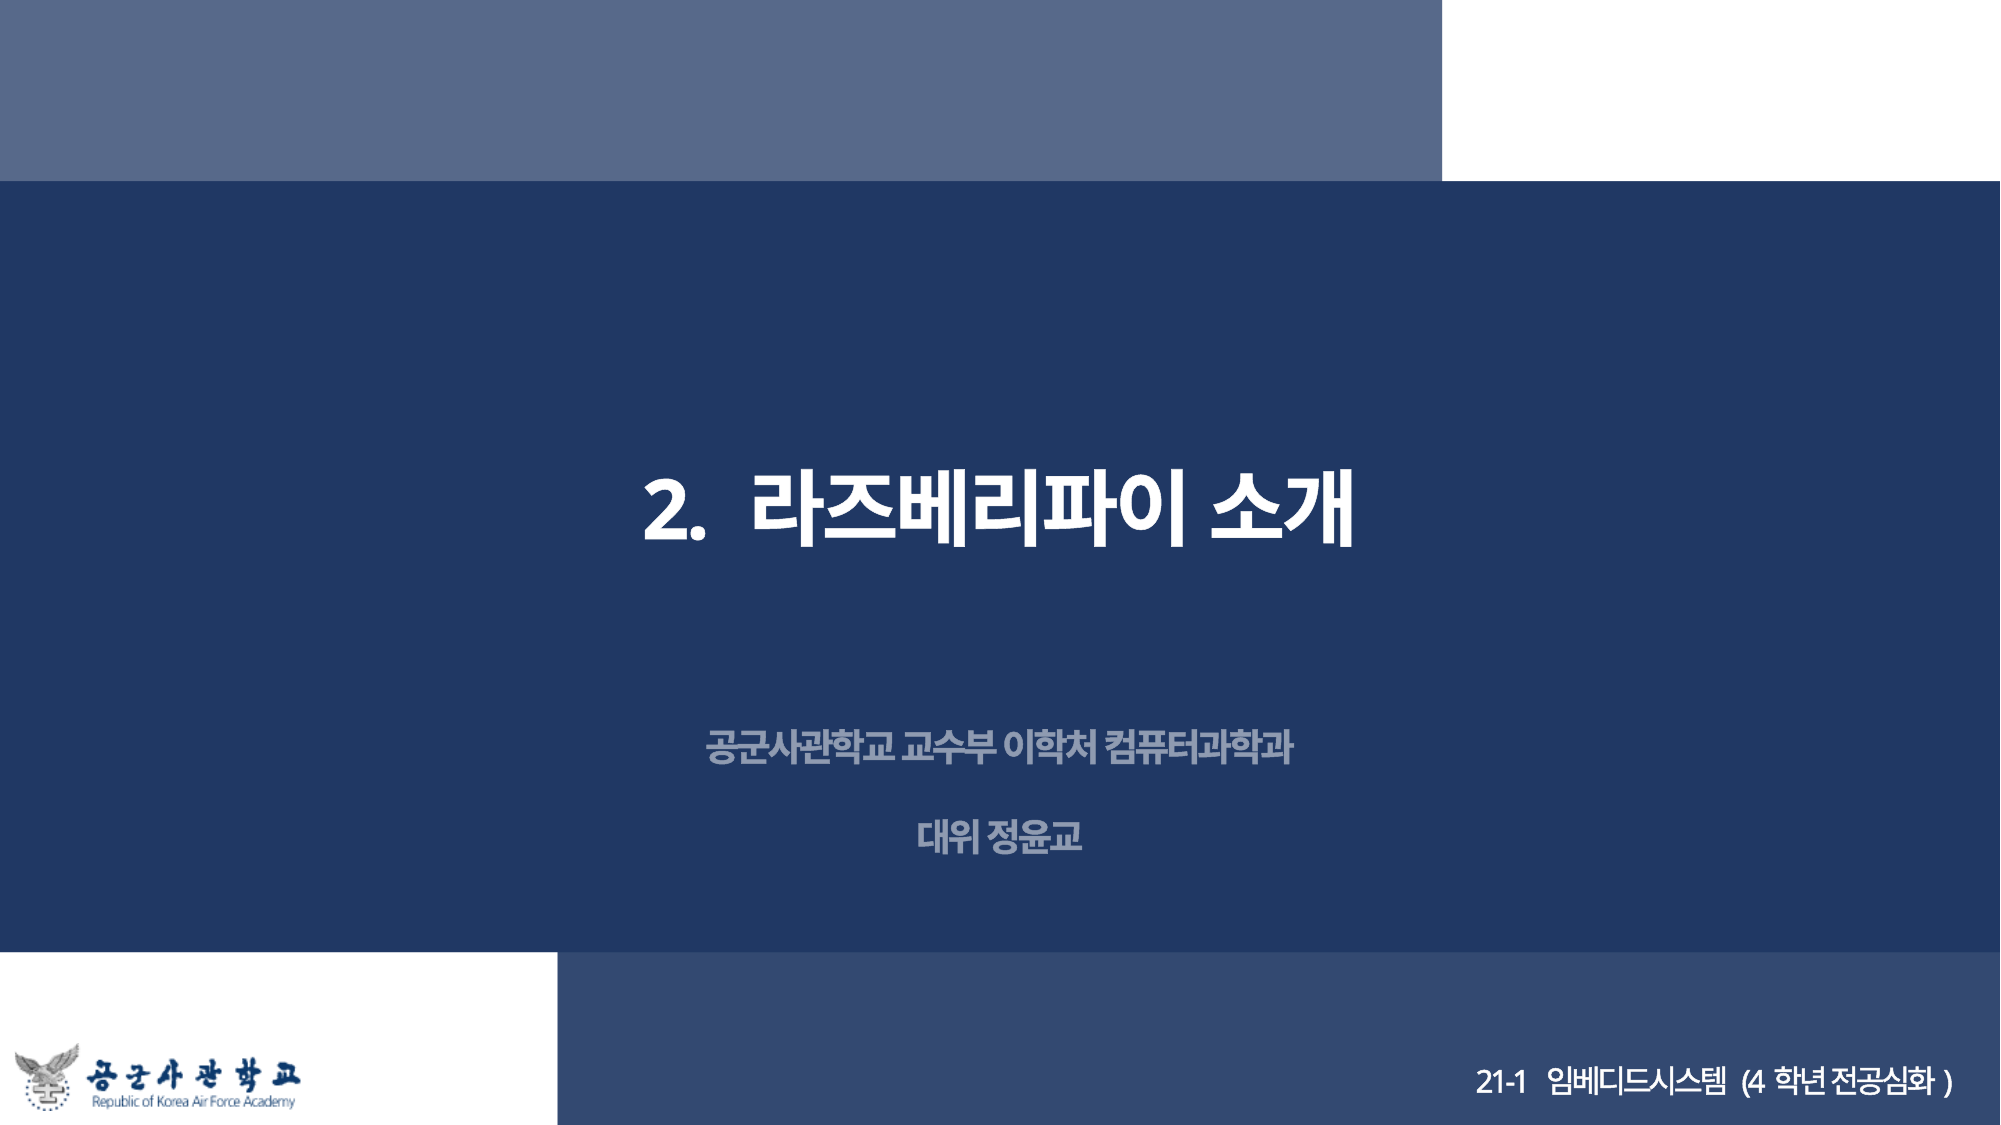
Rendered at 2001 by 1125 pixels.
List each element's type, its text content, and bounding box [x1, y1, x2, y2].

text_box [557, 953, 2000, 1125]
text_box 공군사관학교 교수부 이학처 컴퓨터과학과 대위 정윤교 [568, 715, 1432, 866]
text_box [0, 0, 1443, 180]
text_box 2. 라즈베리파이 소개 [323, 448, 1677, 564]
text_box 21-1 임베디드시스템 (4학년 전공심화) [1377, 1053, 1973, 1106]
picture [14, 1043, 302, 1111]
text_box [0, 180, 2000, 953]
